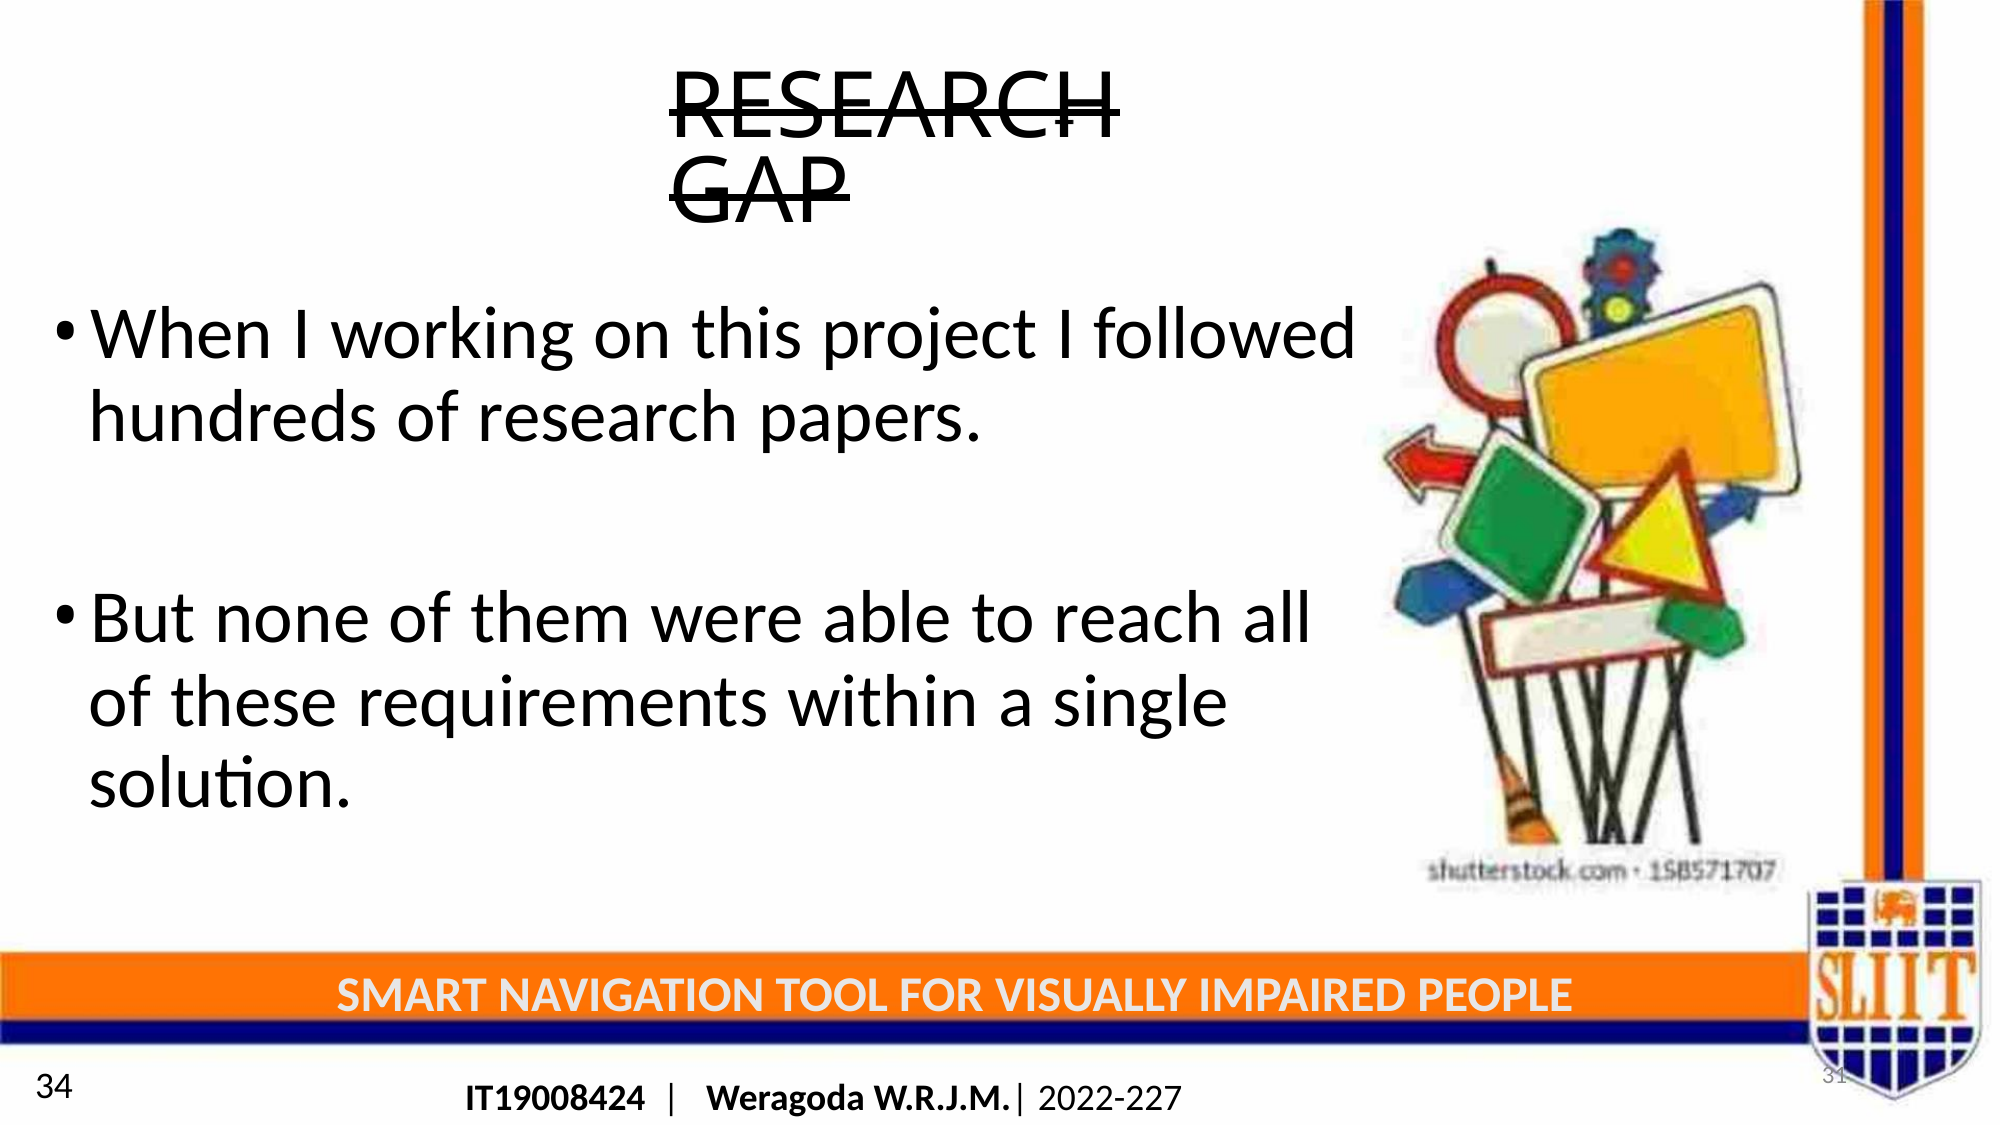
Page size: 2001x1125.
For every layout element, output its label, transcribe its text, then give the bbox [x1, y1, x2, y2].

text_box SMART NAVIGATION TOOL FOR VISUALLY IMPAIRED PEOPLE [336, 971, 1617, 1022]
text_box 31 [1821, 1063, 1873, 1089]
text_box •When I working on this project I followed hundreds of research papers. [51, 298, 1370, 457]
text_box 34 [35, 1068, 98, 1107]
text_box IT19008424 | Weragoda W.R.J.M.| 2022-227 [464, 1080, 1208, 1118]
text_box RESEARCH GAP [668, 70, 1254, 241]
text_box •But none of them were able to reach all of these requirements within a single solution. [51, 582, 1320, 823]
text_box [0, 0, 2000, 1125]
